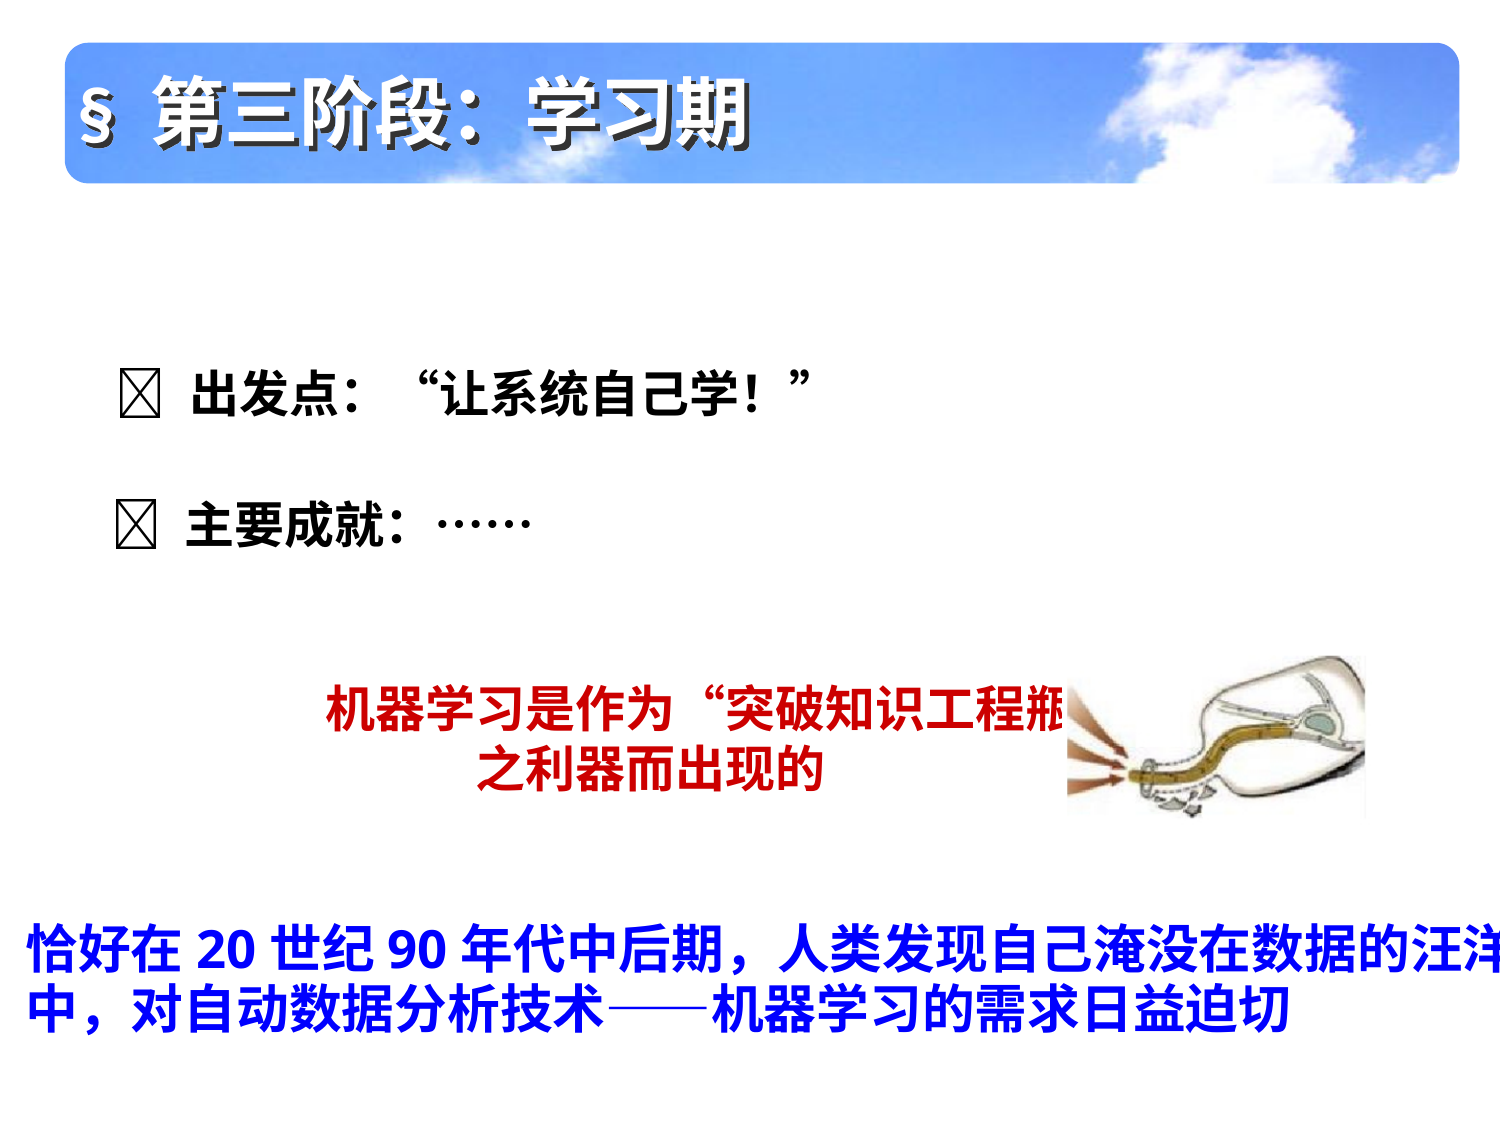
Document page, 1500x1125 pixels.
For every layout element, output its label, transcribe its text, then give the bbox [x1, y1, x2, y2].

picture [1062, 655, 1373, 836]
picture [68, 42, 1460, 184]
text_box 机器学习是作为“突破知识工程瓶颈” 之利器而出现的 恰好在20世纪90年代中后期，人类发现自己淹没在数据的汪洋 中，对自动数据分析技术——机器学习的需求日益迫切 [25, 626, 1500, 1040]
text_box  主要成就：…… [111, 487, 535, 554]
text_box § 第三阶段：学习期 [62, 49, 1275, 168]
text_box  出发点：“让系统自己学！” [115, 367, 840, 423]
